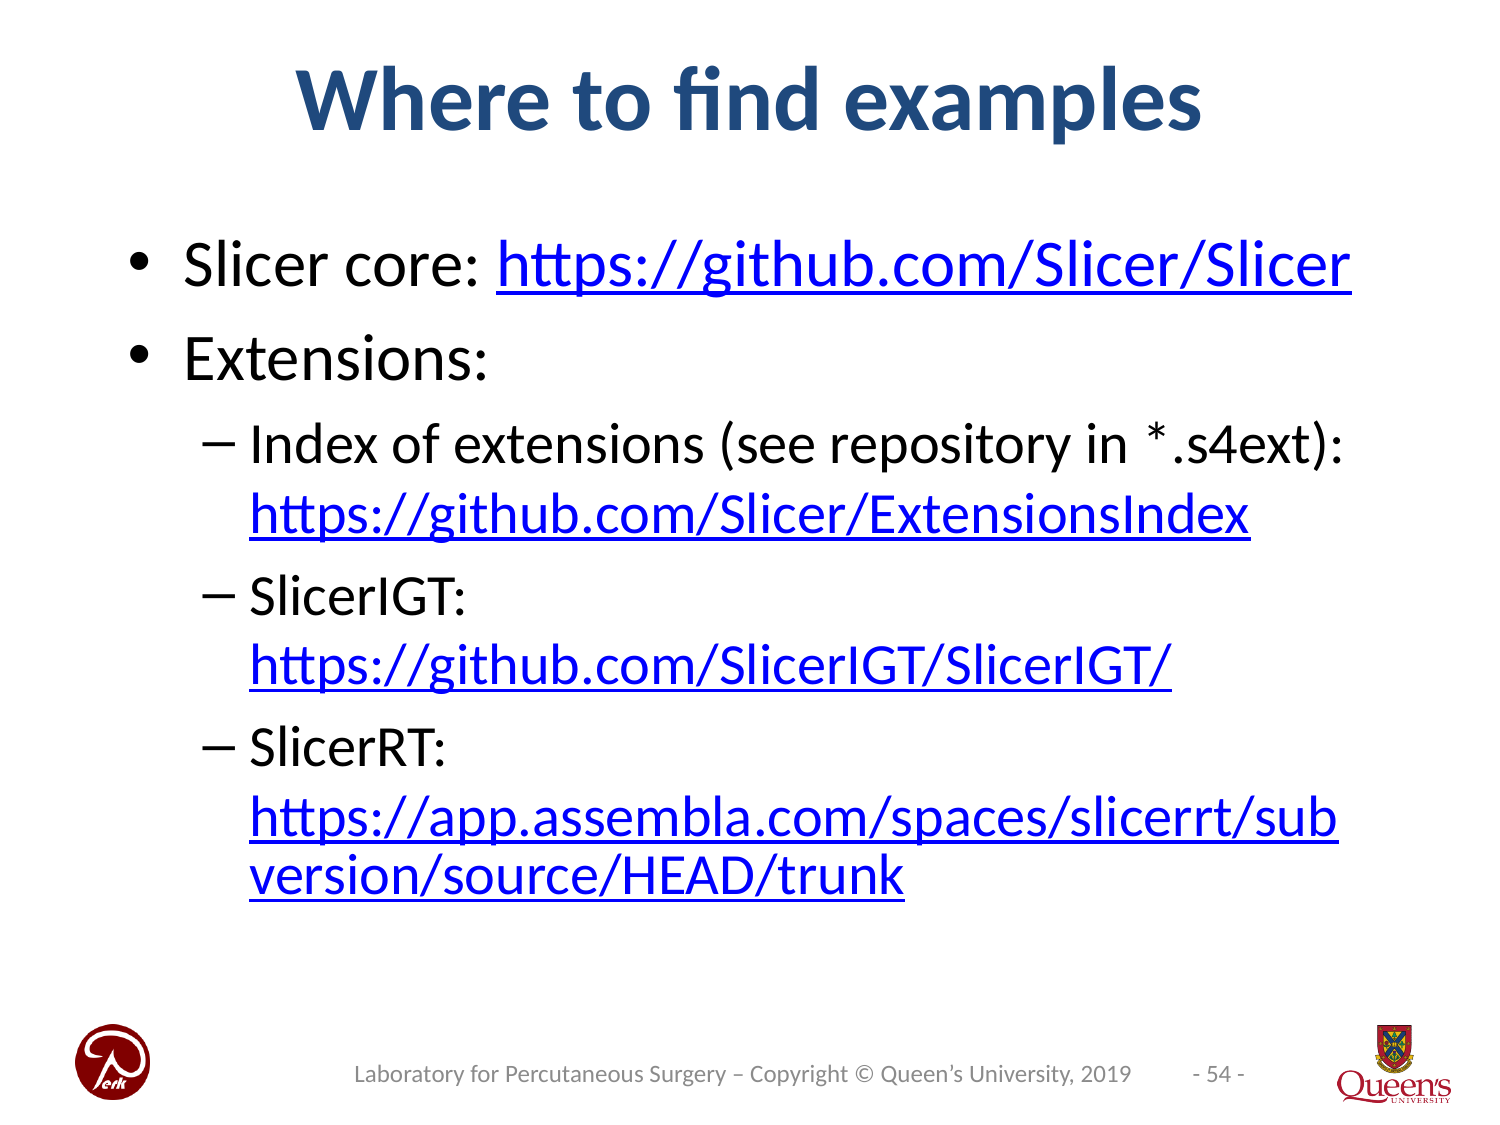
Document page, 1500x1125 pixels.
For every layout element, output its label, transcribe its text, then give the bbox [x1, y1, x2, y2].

text_box Slicer core: https://github.com/Slicer/Slicer Extensions: Index of extensions (see repository in *.s4ext): https://github.com/Slicer/ExtensionsIndex SlicerIGT: https://github.com/SlicerIGT/SlicerIGT/ SlicerRT: https://app.assembla.com/spaces/slicerrt/subversion/source/HEAD/trunk [112, 212, 1375, 1000]
slide_number - 54 - [1175, 1042, 1263, 1103]
footer Laboratory for Percutaneous Surgery – Copyright © Queen’s University, 2019 [312, 1042, 1175, 1103]
picture [75, 1024, 150, 1100]
text_box Where to find examples [74, 0, 1425, 188]
picture [1337, 1025, 1451, 1103]
